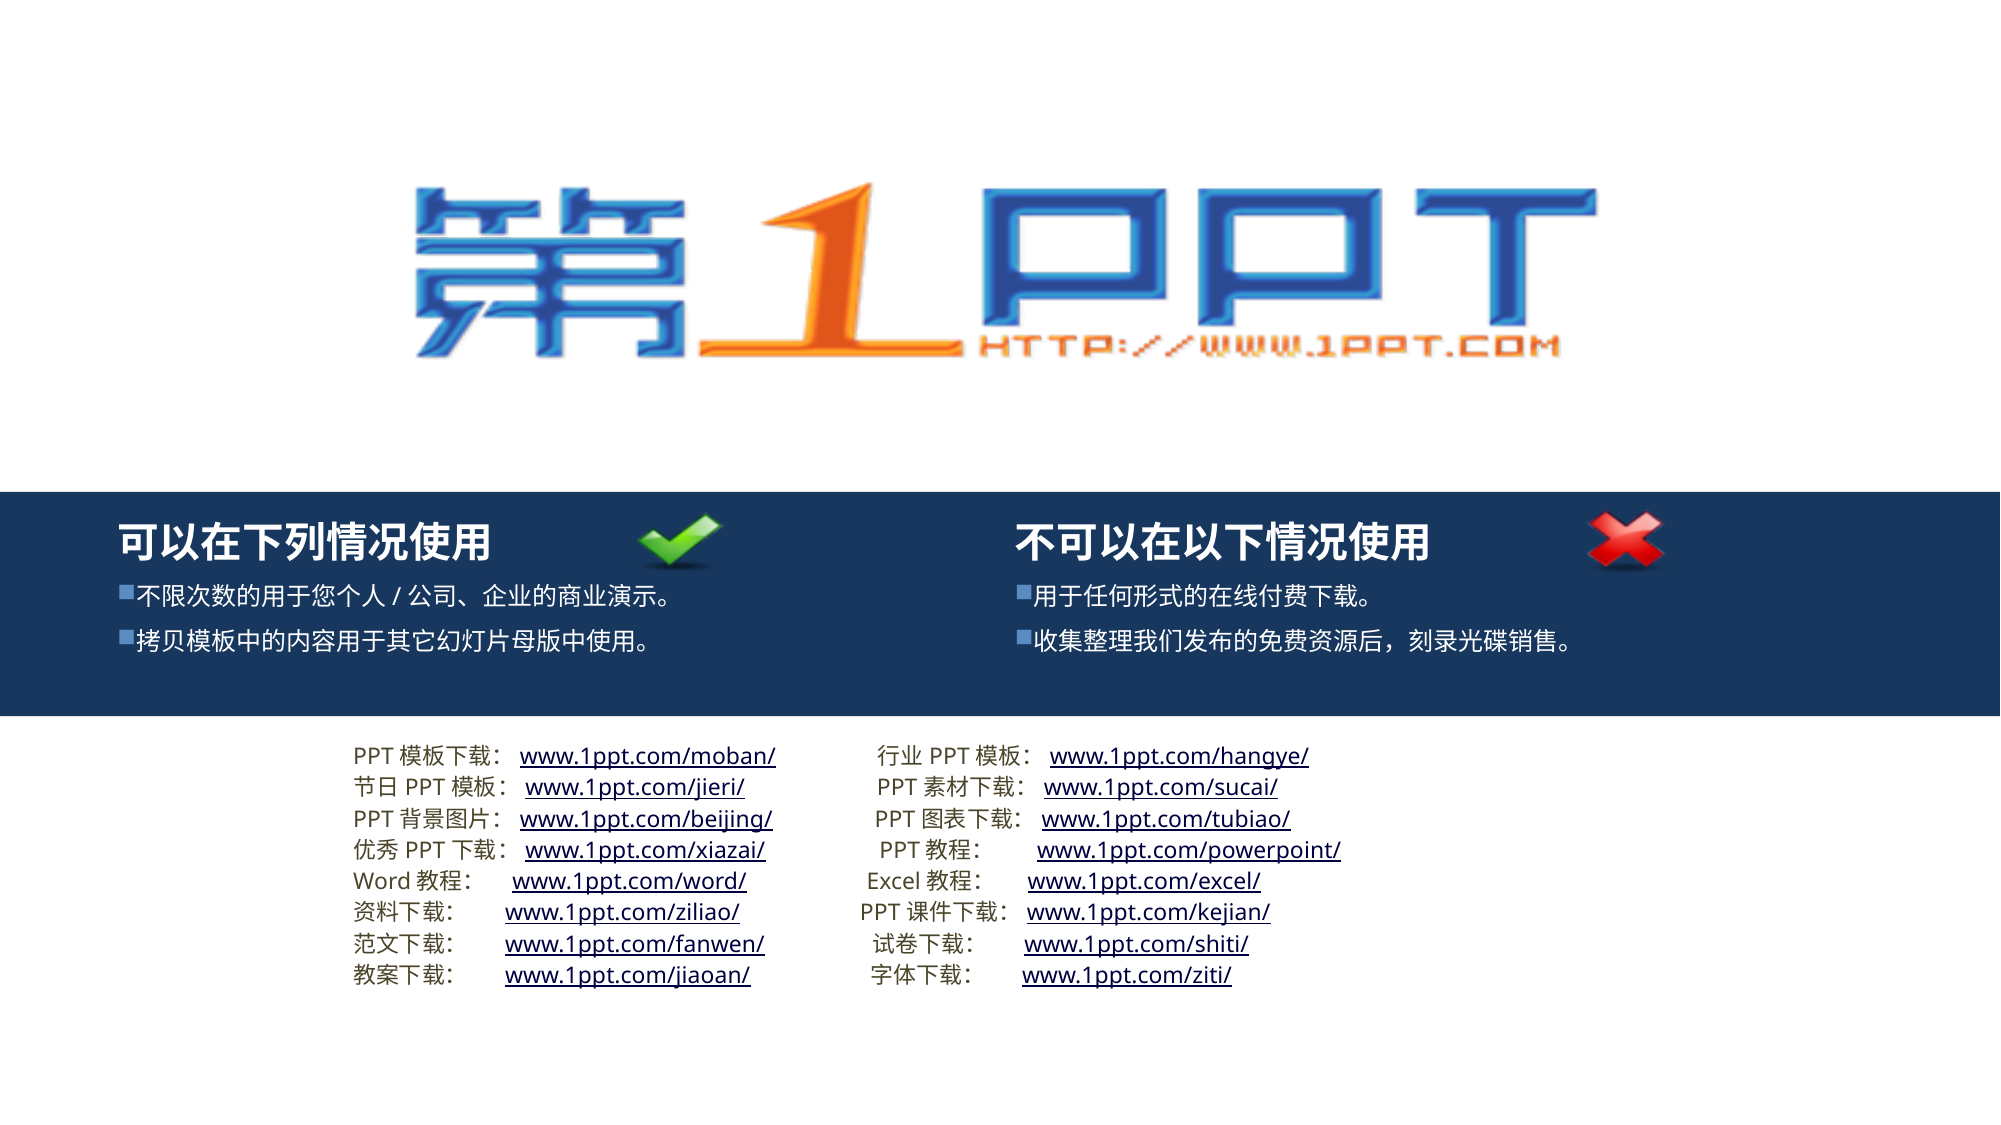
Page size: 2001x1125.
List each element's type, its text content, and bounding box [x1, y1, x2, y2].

picture [1581, 507, 1669, 573]
picture [179, 51, 1867, 492]
text_box 不可以在以下情况使用 用于任何形式的在线付费下载。 收集整理我们发布的免费资源后，刻录光碟销售。 [999, 508, 1898, 762]
text_box [0, 491, 2000, 717]
picture [637, 507, 724, 573]
text_box 可以在下列情况使用 不限次数的用于您个人/公司、企业的商业演示。 拷贝模板中的内容用于其它幻灯片母版中使用。 [102, 508, 1000, 774]
text_box PPT模板下载：www.1ppt.com/moban/ 行业PPT模板：www.1ppt.com/hangye/ 节日PPT模板：www.1ppt.com/jieri/ PPT素材下载：www.1ppt.com/sucai/ PPT背景图片：www.1ppt.com/beijing/ PPT图表下载：www.1ppt.com/tubiao/ 优秀PPT下载：www.1ppt.com/xiazai/ PPT教程： www.1ppt.com/powerpoint/ Word教程： www.1ppt.com/word/ Excel教程： www.1ppt.com/excel/ 资料下载： www.1ppt.com/ziliao/ PPT课件下载：www.1ppt.com/kejian/ 范文下载： www.1ppt.com/fanwen/ 试卷下载： www.1ppt.com/shiti/ 教案下载： www.1ppt.com/jiaoan/ 字体下载： www.1ppt.com/ziti/ [336, 762, 1752, 1008]
